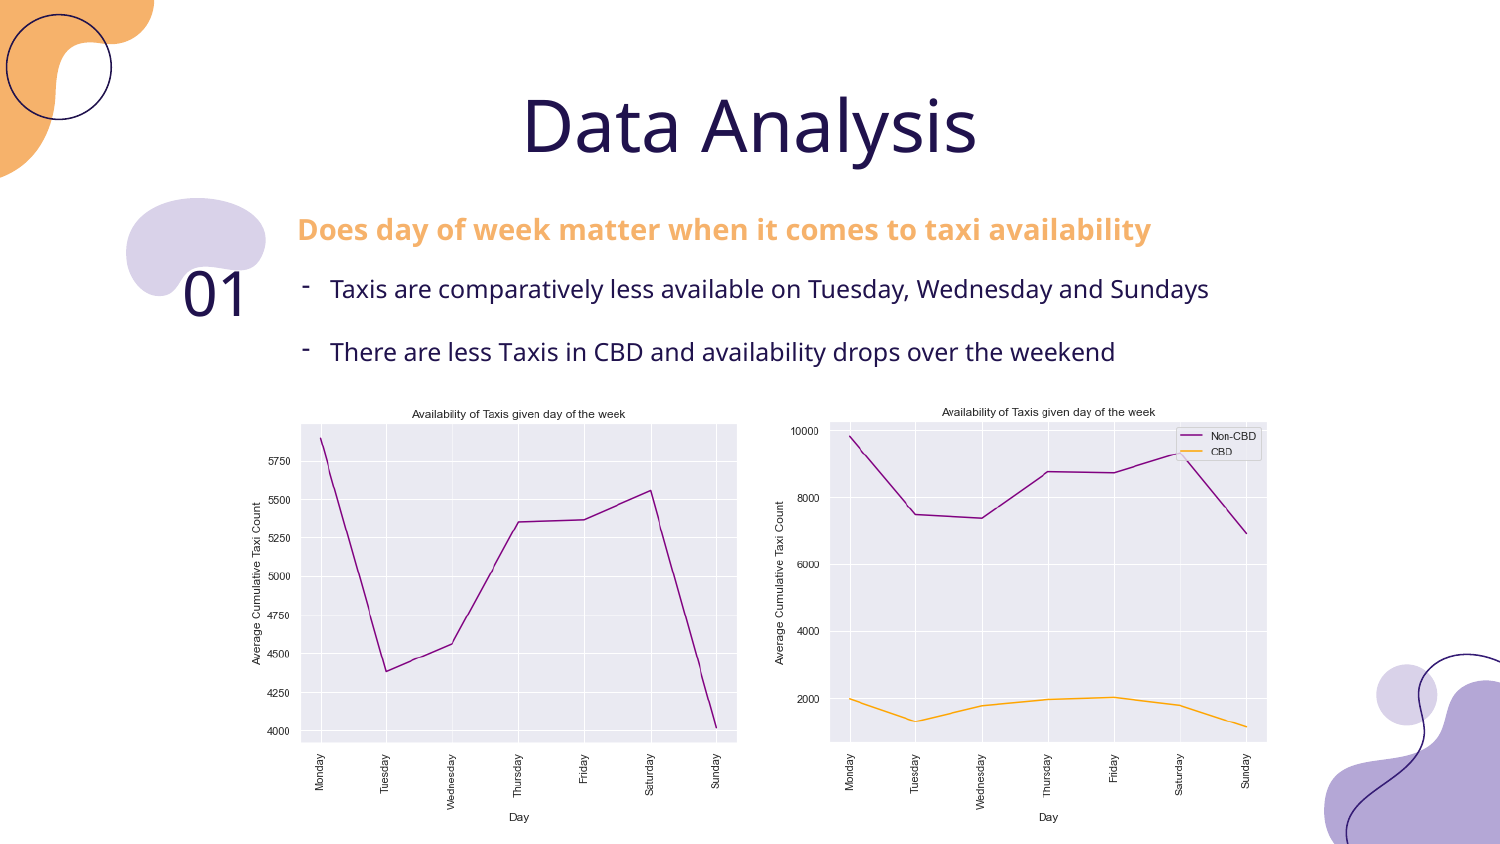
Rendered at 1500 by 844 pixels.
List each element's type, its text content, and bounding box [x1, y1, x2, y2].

subtitle Taxis are comparatively less available on Tuesday, Wednesday and Sundays There are less Taxis in CBD and availability drops over the weekend [286, 258, 1319, 341]
picture [245, 403, 742, 828]
title Data Analysis [437, 64, 1063, 150]
title 01 [162, 258, 274, 324]
subtitle Does day of week matter when it comes to taxi availability [282, 196, 1410, 295]
picture [768, 401, 1273, 828]
text_box [126, 198, 266, 297]
